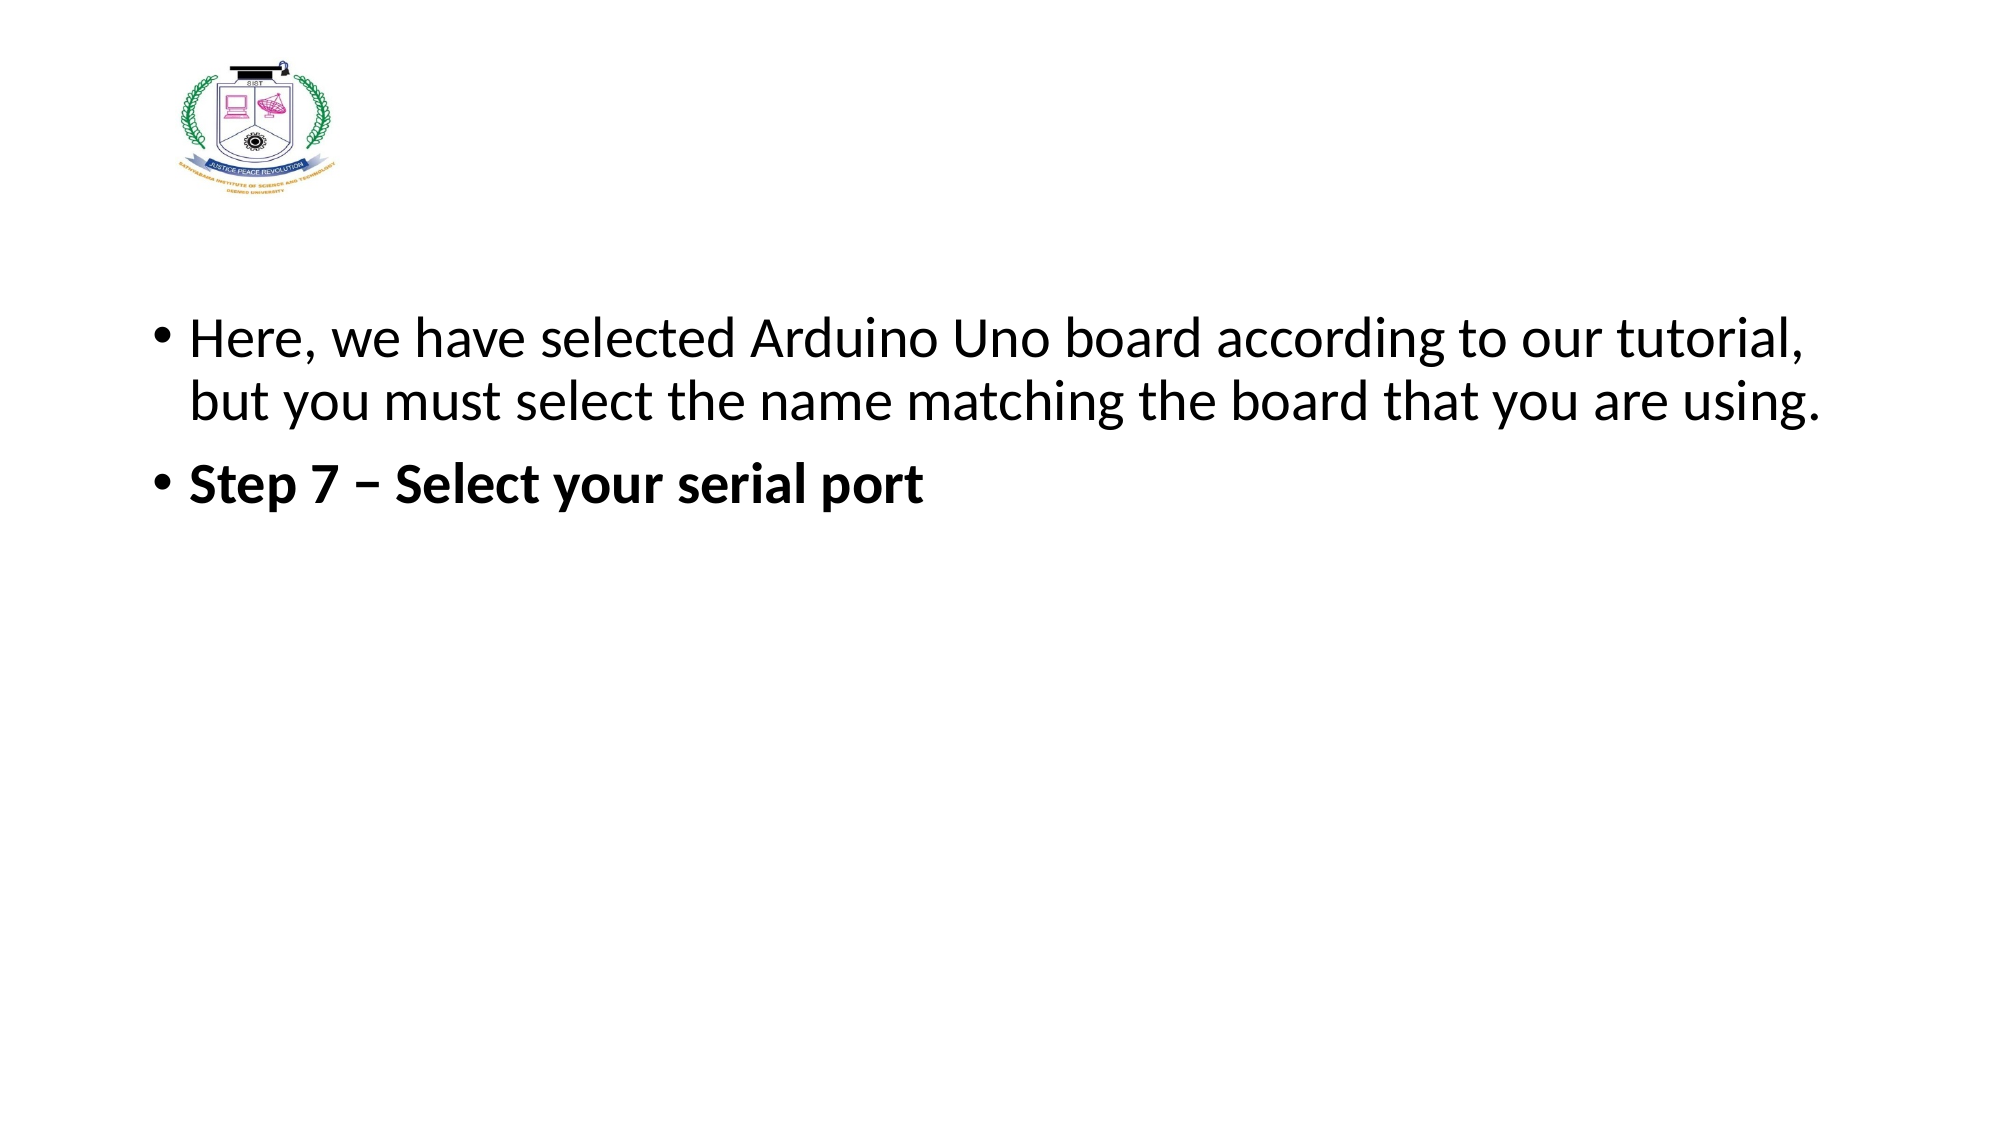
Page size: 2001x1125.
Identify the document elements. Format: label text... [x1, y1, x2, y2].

picture [175, 57, 340, 198]
list Here, we have selected Arduino Uno board according to our tutorial, but you must select the name matching the board that you are using. Step 7 − Select your serial port [137, 299, 1863, 1014]
